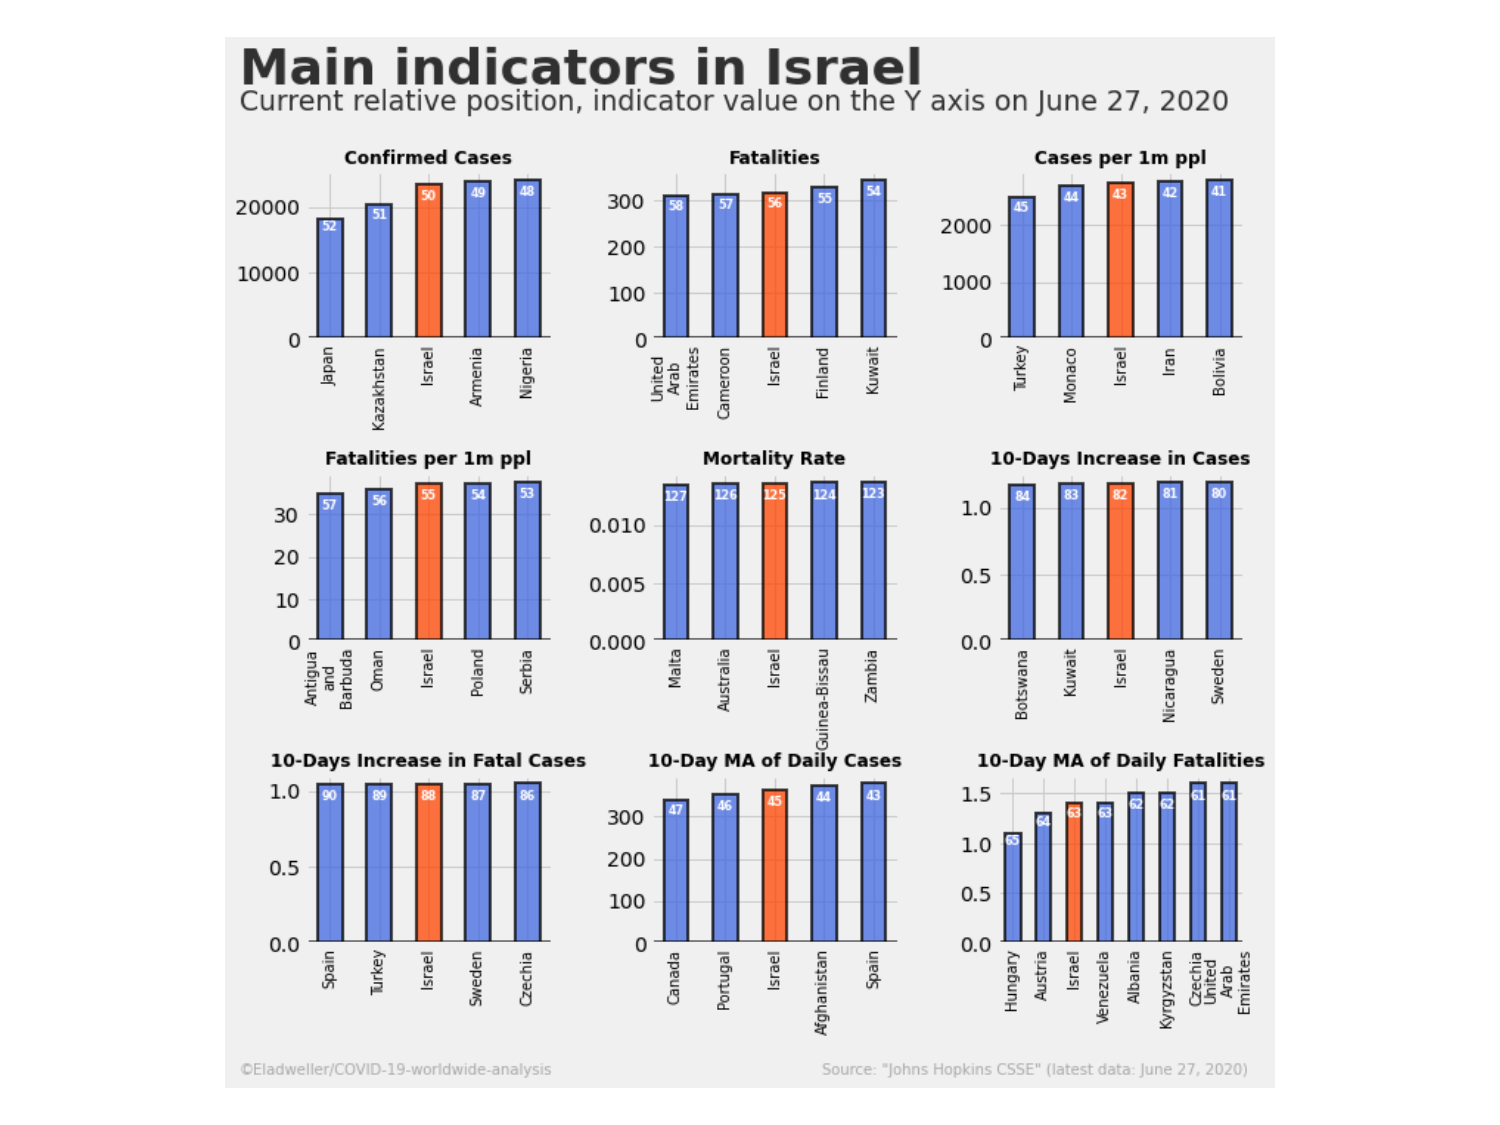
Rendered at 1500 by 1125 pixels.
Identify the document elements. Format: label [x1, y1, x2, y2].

picture [224, 37, 1276, 1088]
